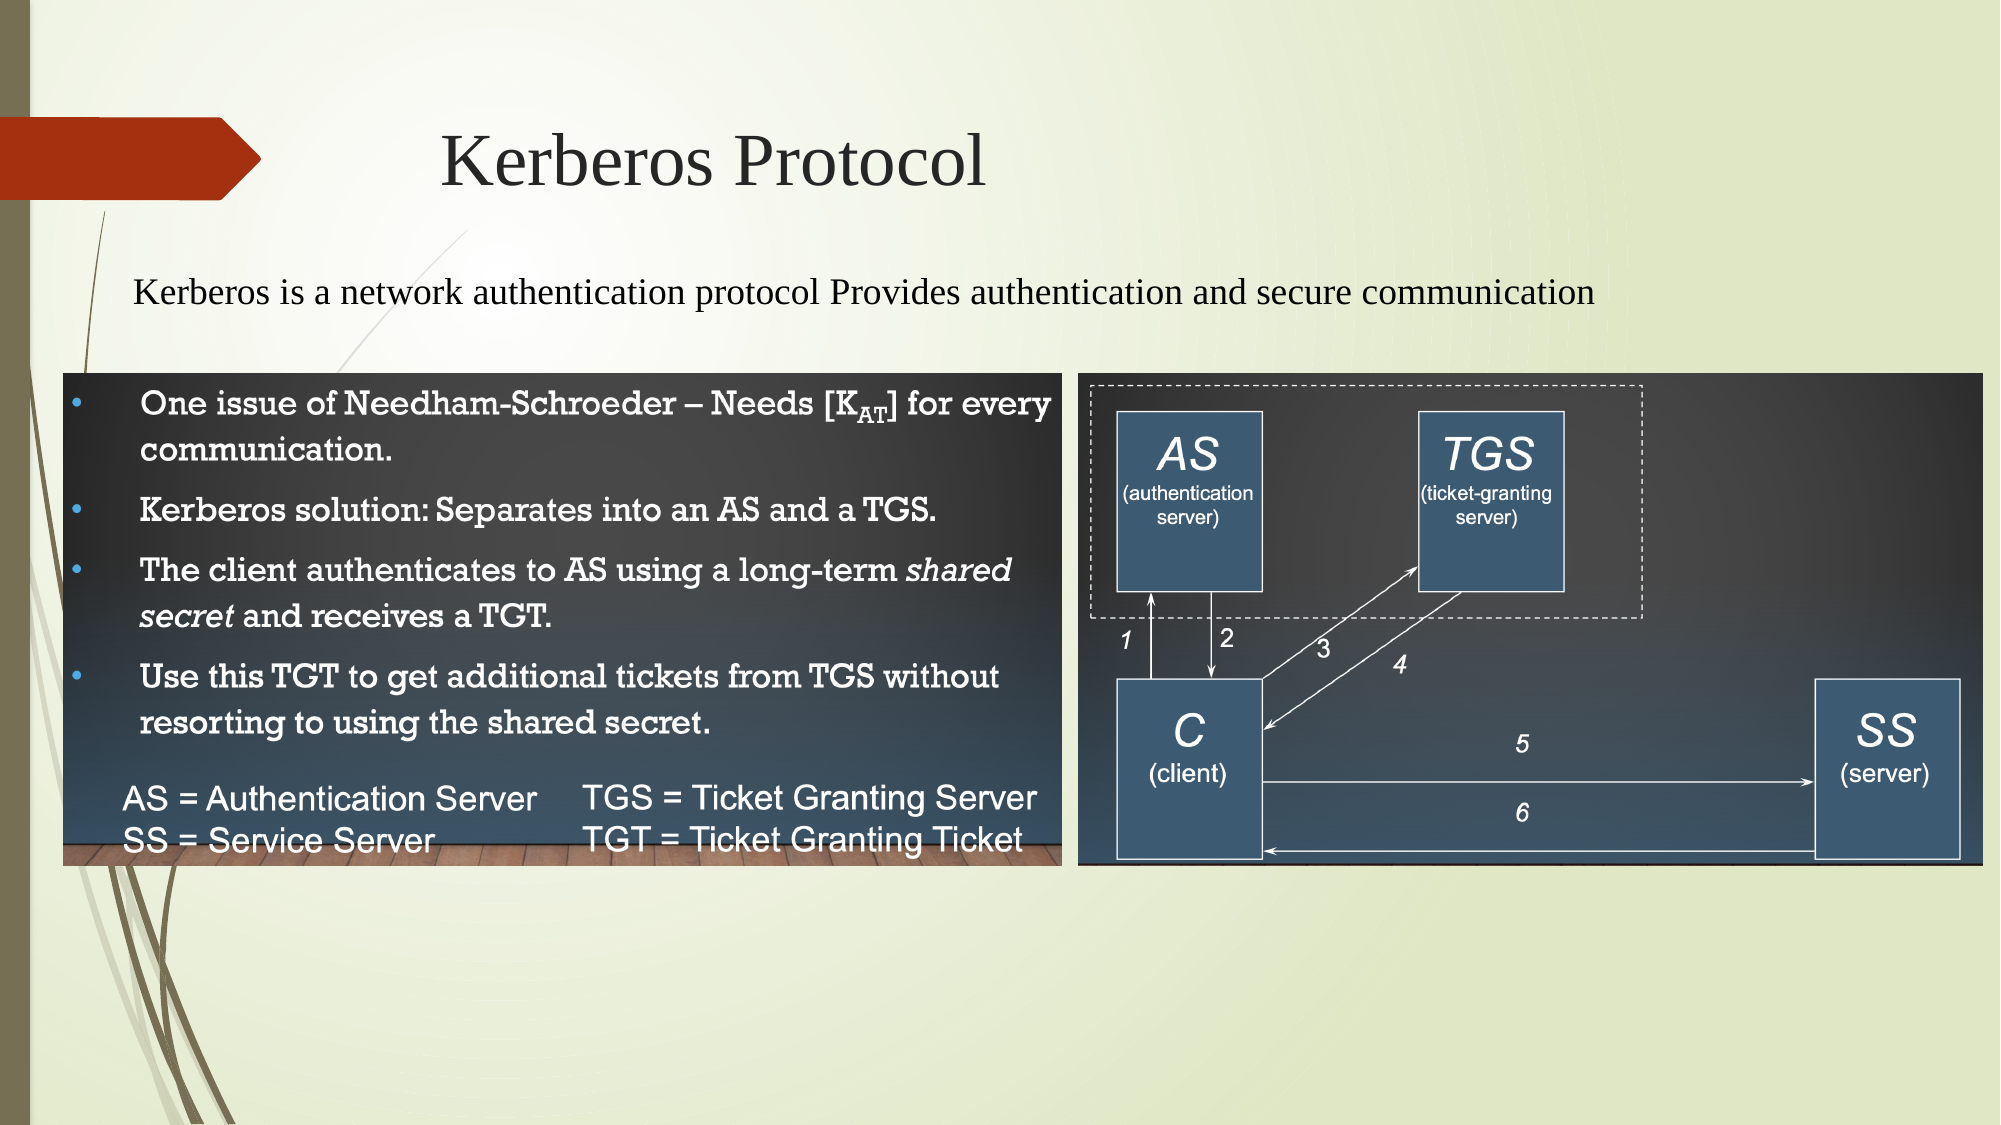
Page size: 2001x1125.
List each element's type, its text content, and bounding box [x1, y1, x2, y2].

title Kerberos Protocol [425, 102, 1888, 313]
picture [63, 373, 1063, 866]
picture [1078, 373, 1983, 866]
text_box Kerberos is a network authentication protocol Provides authentication and secure communication [118, 259, 1613, 320]
